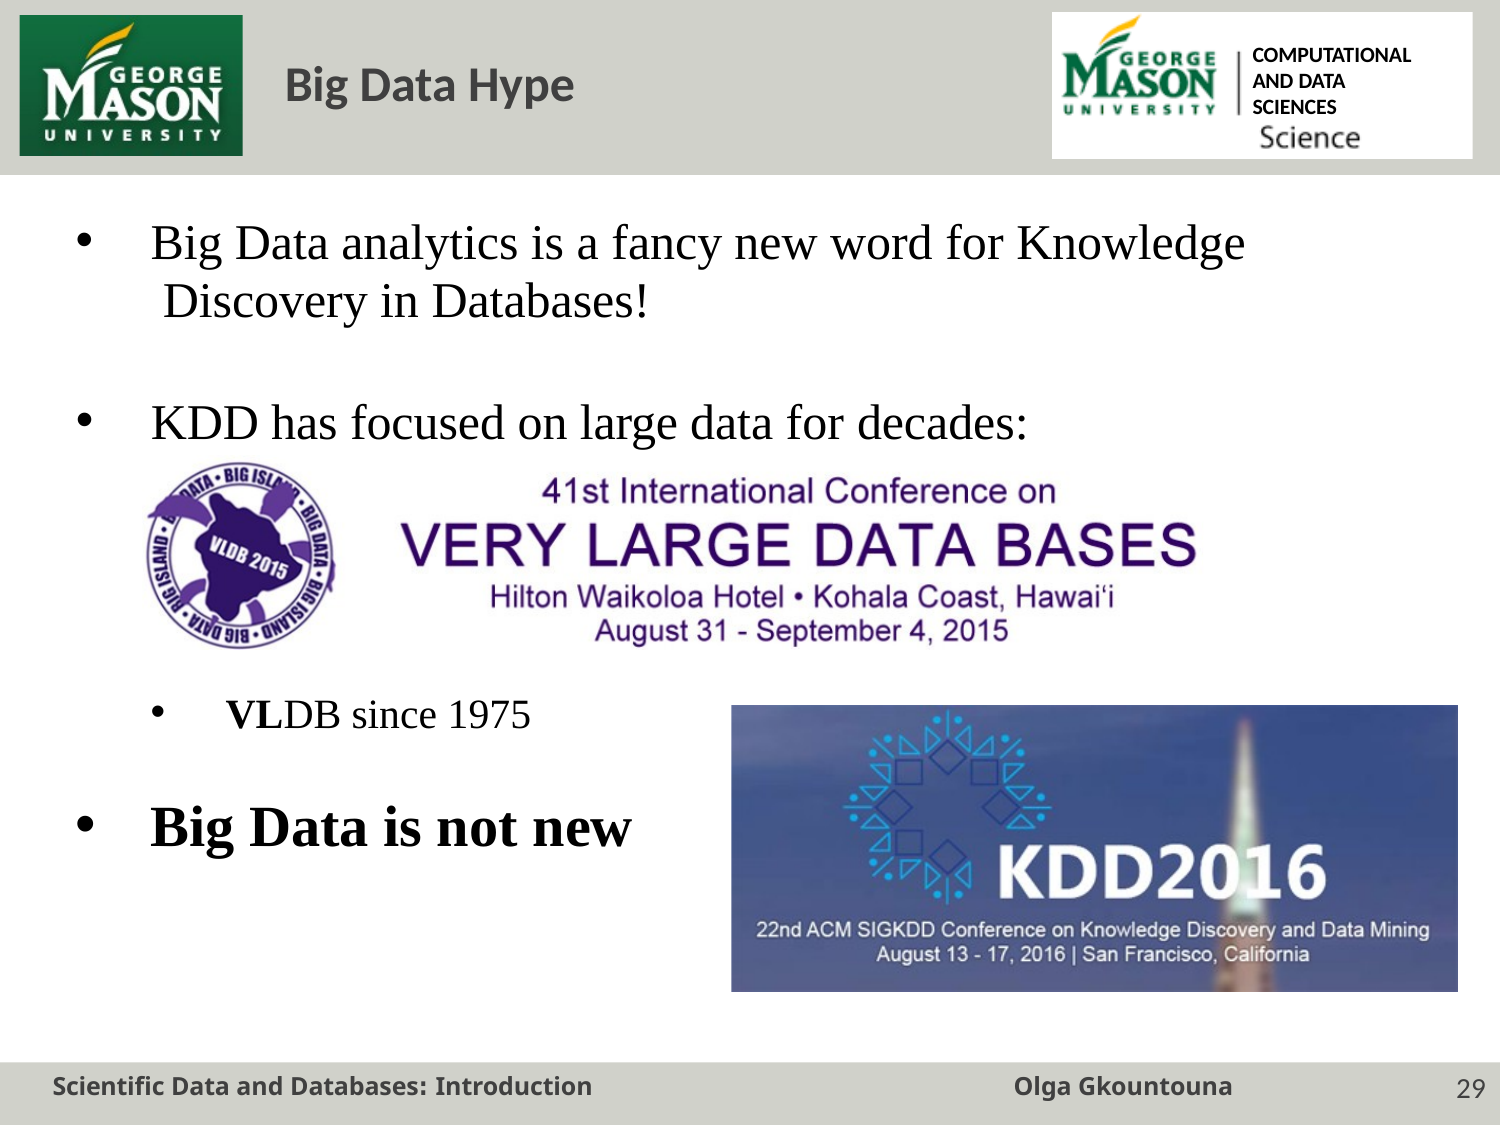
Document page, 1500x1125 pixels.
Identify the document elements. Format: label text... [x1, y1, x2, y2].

text_box [731, 705, 1458, 992]
text_box COMPUTATIONAL AND DATA SCIENCES [1252, 33, 1472, 120]
text_box 24 [1447, 1066, 1493, 1105]
picture [1052, 12, 1473, 159]
slide_number Olga Gkountouna [1011, 1068, 1238, 1125]
text_box [142, 455, 1204, 650]
footer Scientific Data and Databases: Introduction [50, 1068, 598, 1125]
picture [19, 15, 243, 156]
title Big Data Hype [282, 49, 579, 205]
text_box VLDB since 1975 Big Data is not new [73, 684, 636, 859]
text_box Big Data analytics is a fancy new word for Knowledge Discovery in Databases! KDD has focused on large data for decades: [73, 205, 1252, 450]
